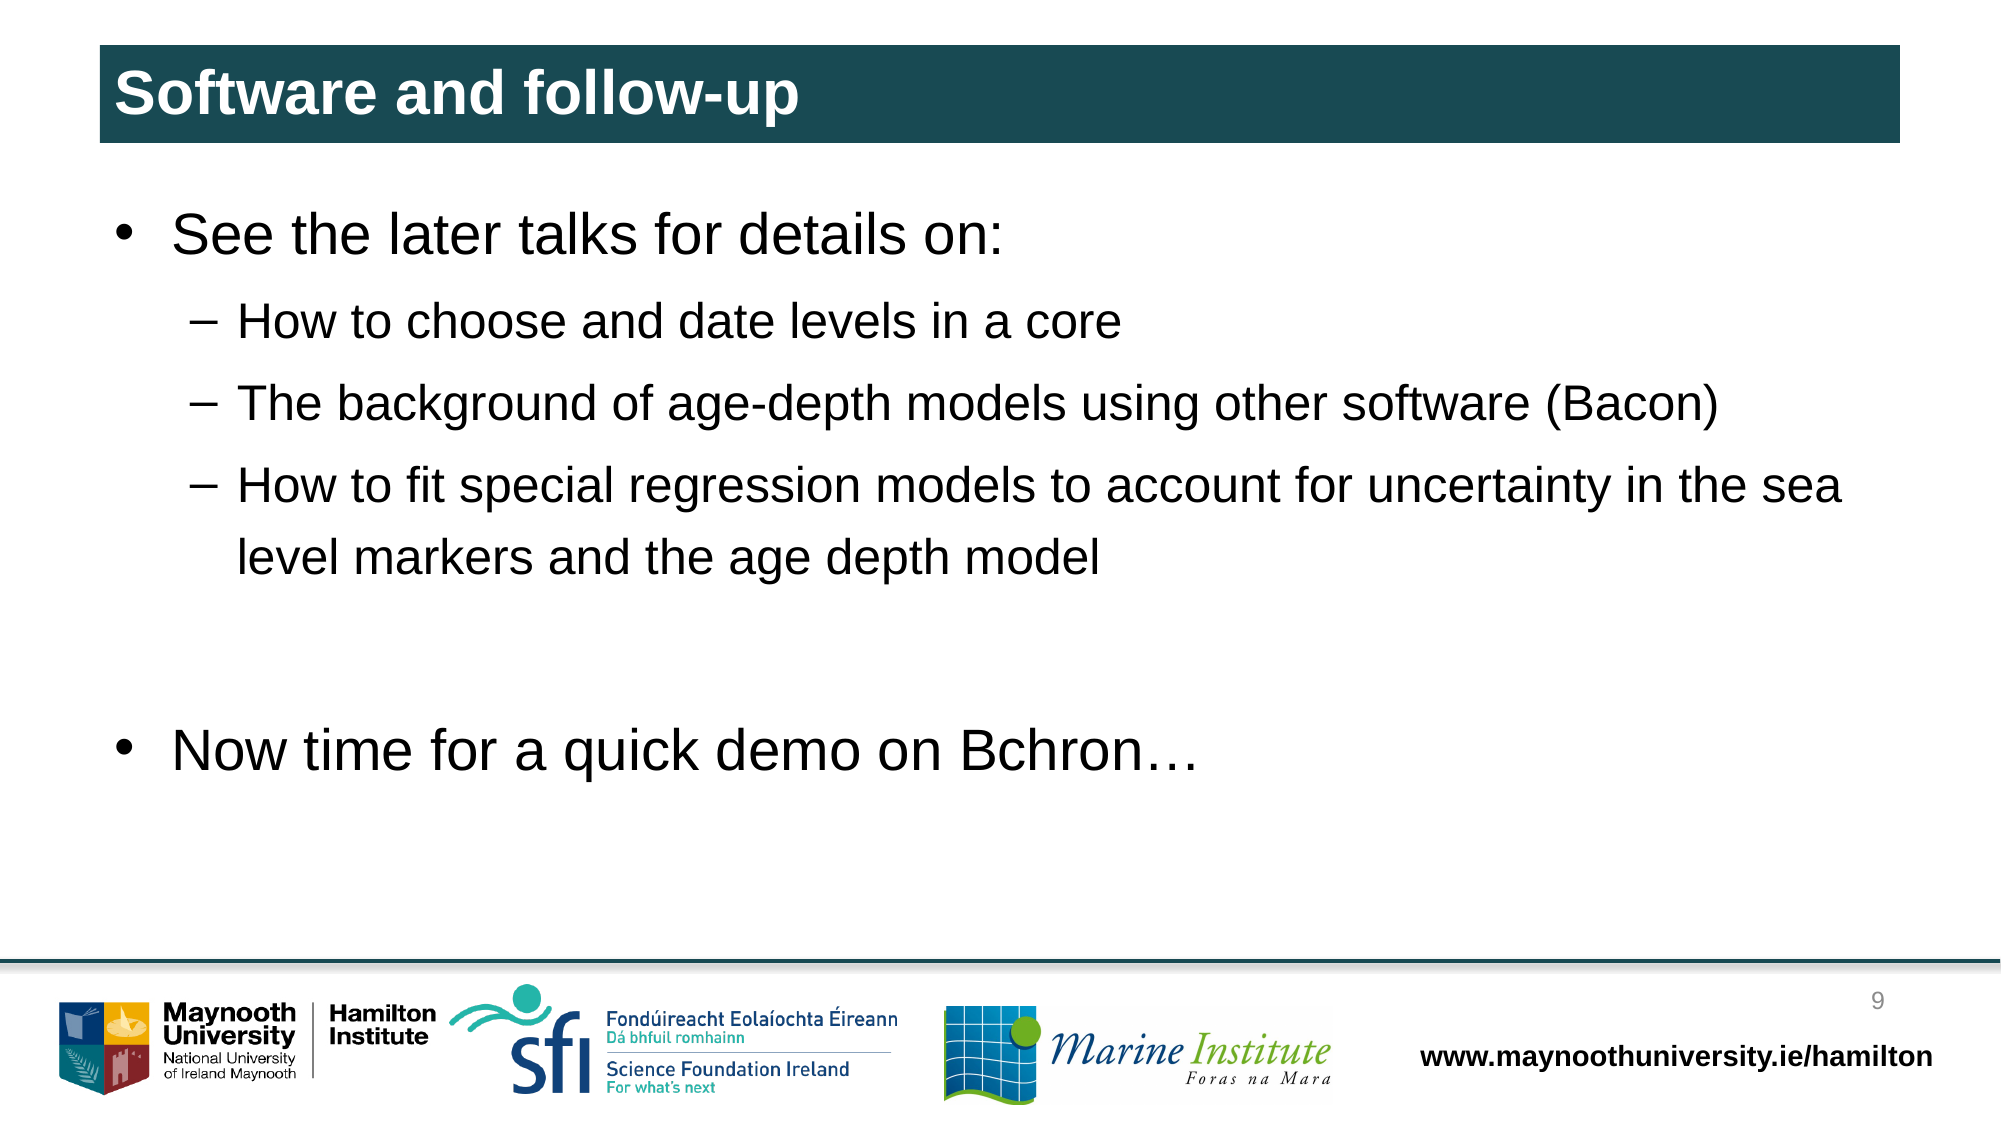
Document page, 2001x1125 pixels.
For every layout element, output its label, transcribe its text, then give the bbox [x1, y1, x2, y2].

picture [13, 963, 897, 1121]
picture [944, 1006, 1333, 1105]
list See the later talks for details on: How to choose and date levels in a core The background of age-depth models using other software (Bacon) How to fit special regression models to account for uncertainty in the sea level markers and the age depth model Now time for a quick demo on Bchron… [99, 175, 1900, 918]
title Software and follow-up [99, 45, 1900, 143]
slide_number 9 [1433, 969, 1900, 1030]
